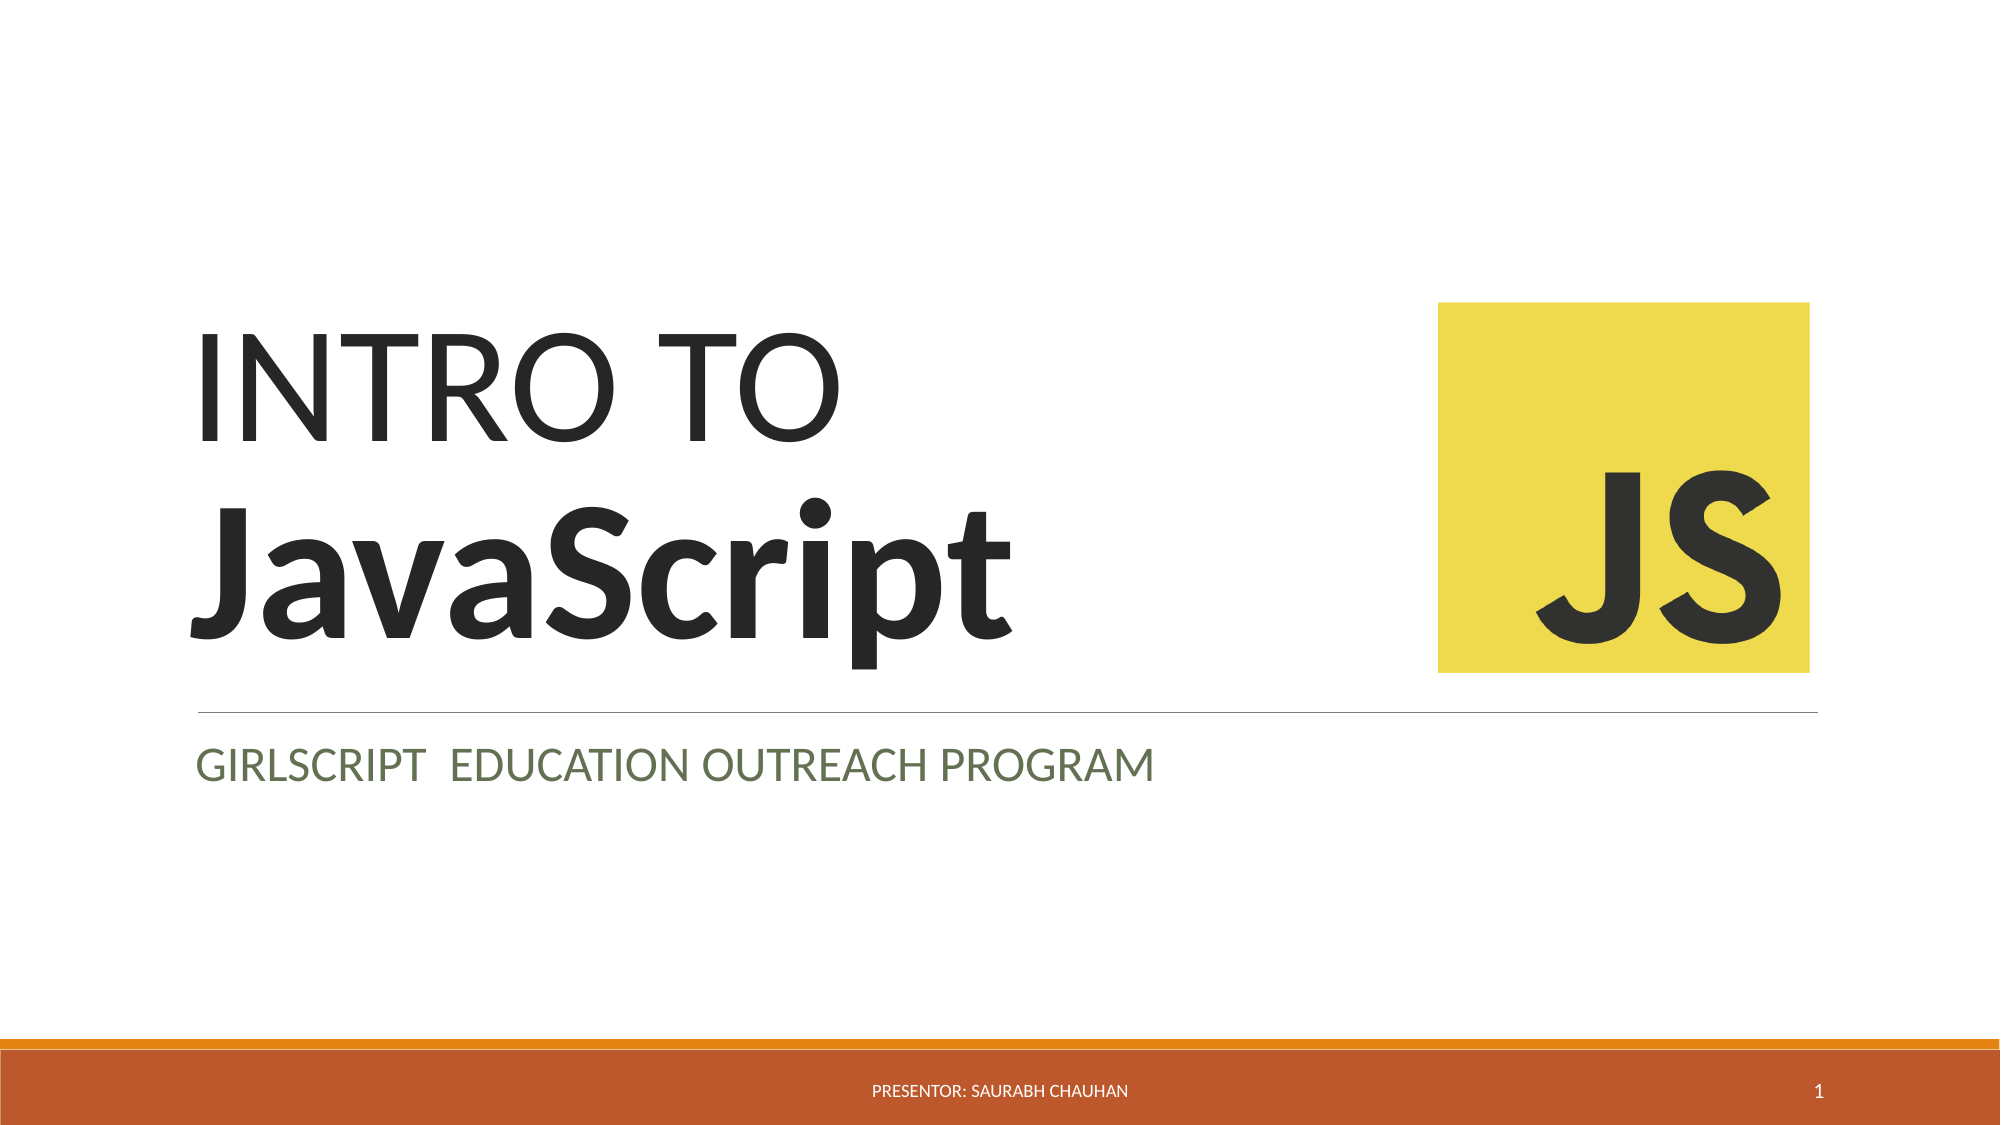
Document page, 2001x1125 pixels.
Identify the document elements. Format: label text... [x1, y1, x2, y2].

footer PRESENTOR: SAURABH CHAUHAN [604, 1059, 1396, 1120]
title INTRO TO JavaScript [174, 101, 1825, 687]
picture [1438, 302, 1810, 673]
slide_number ‹#› [1624, 1059, 1840, 1120]
subtitle GIRLSCRIPT EDUCATION OUTREACH PROGRAM [180, 730, 1831, 919]
